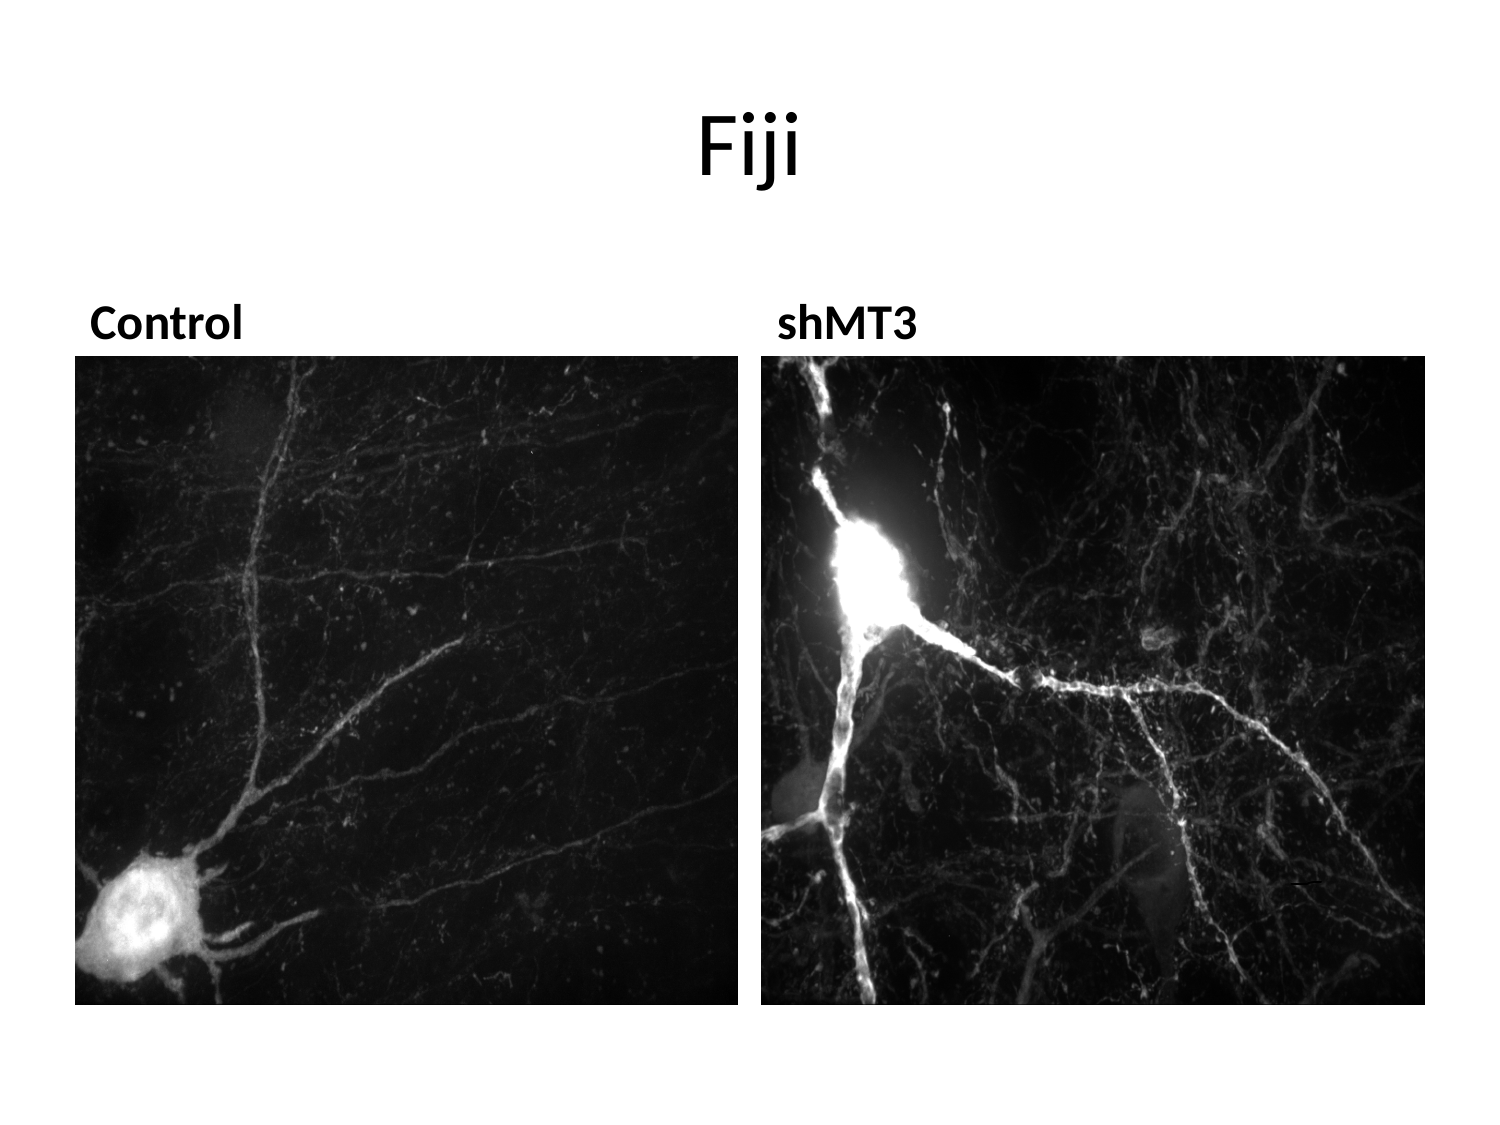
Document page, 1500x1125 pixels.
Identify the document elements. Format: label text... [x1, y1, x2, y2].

list Control [75, 251, 738, 356]
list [761, 356, 1426, 1006]
list shMT3 [761, 251, 1425, 356]
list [74, 356, 738, 1006]
title Fiji [75, 45, 1425, 233]
